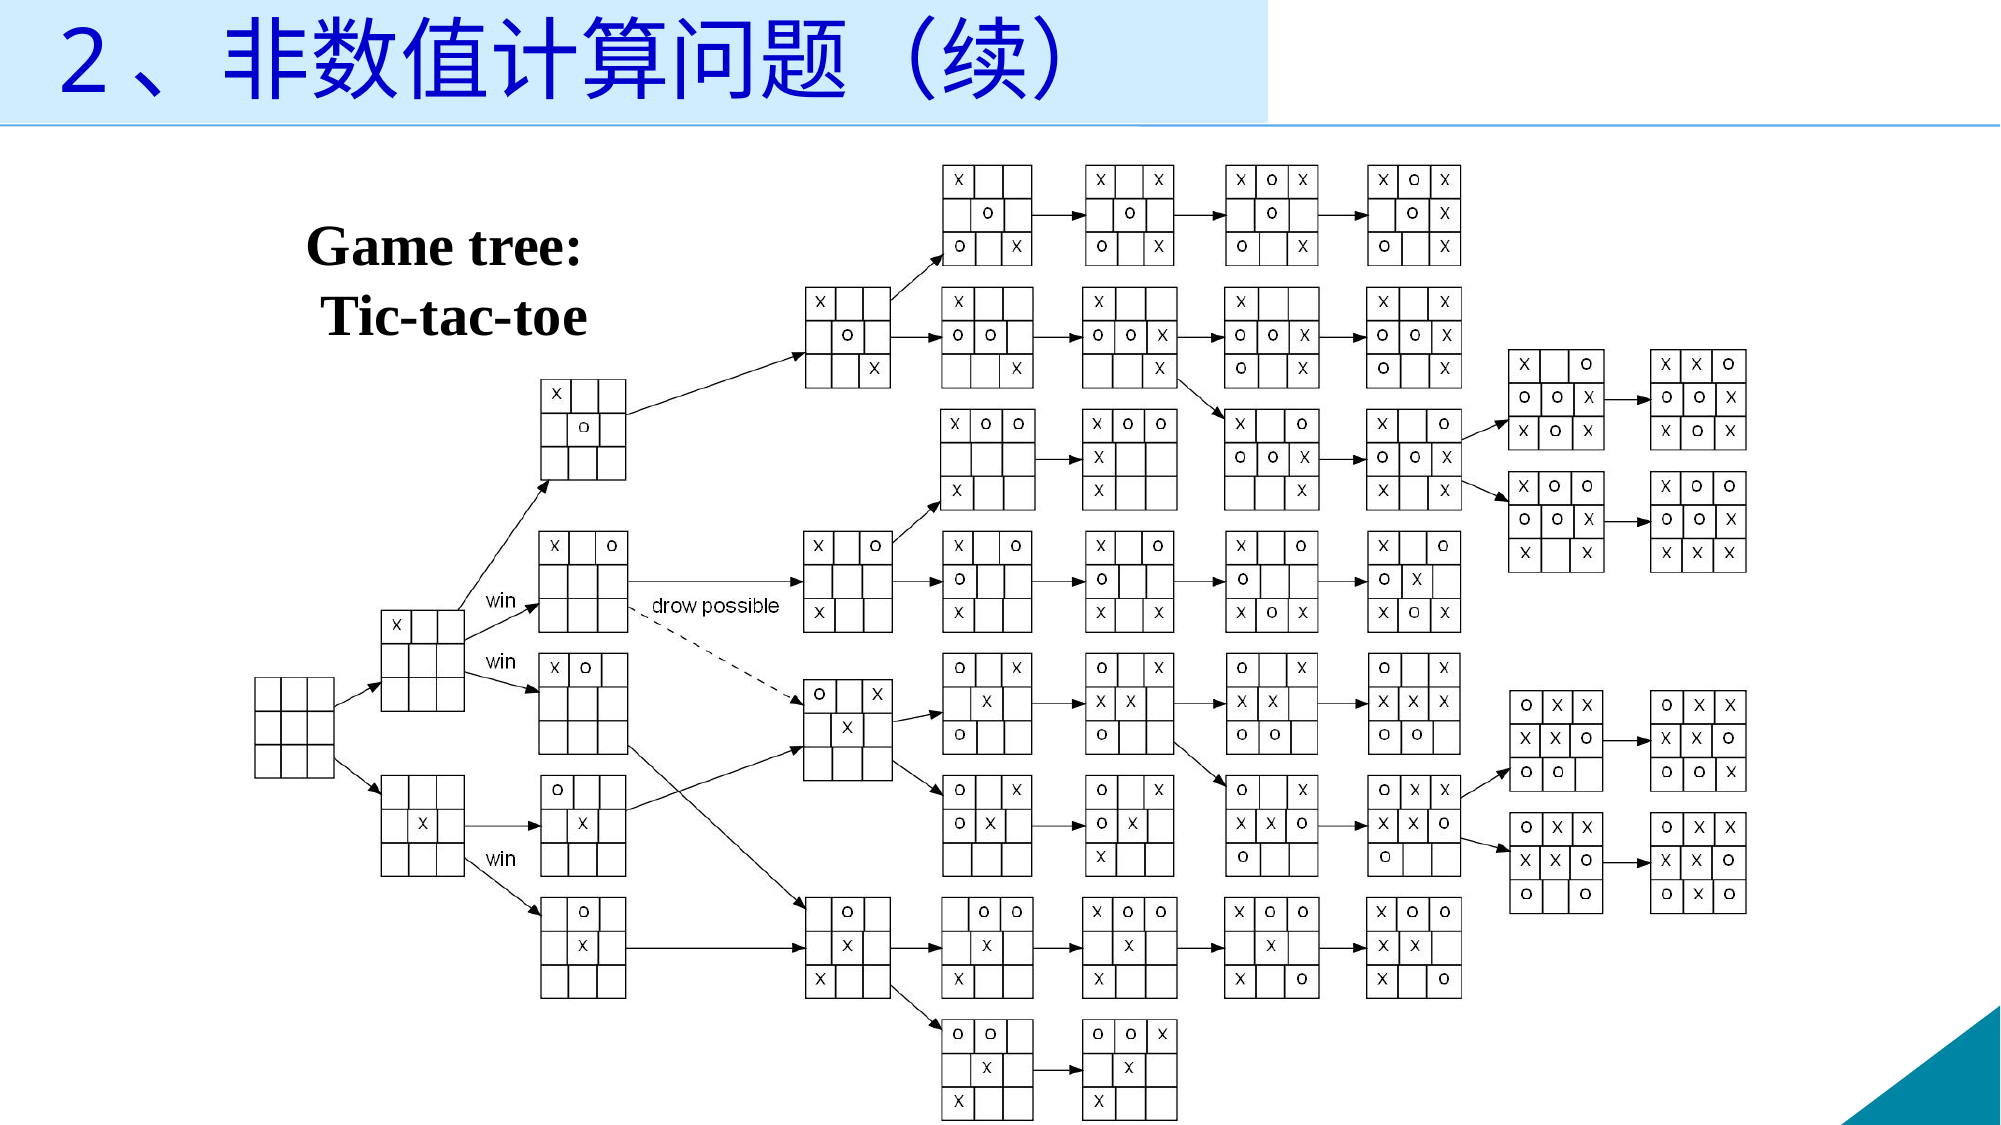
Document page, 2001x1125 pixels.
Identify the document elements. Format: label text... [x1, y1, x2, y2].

picture [249, 160, 1750, 1125]
title 2、非数值计算问题（续） [43, 7, 1769, 121]
text_box [273, 121, 1107, 149]
